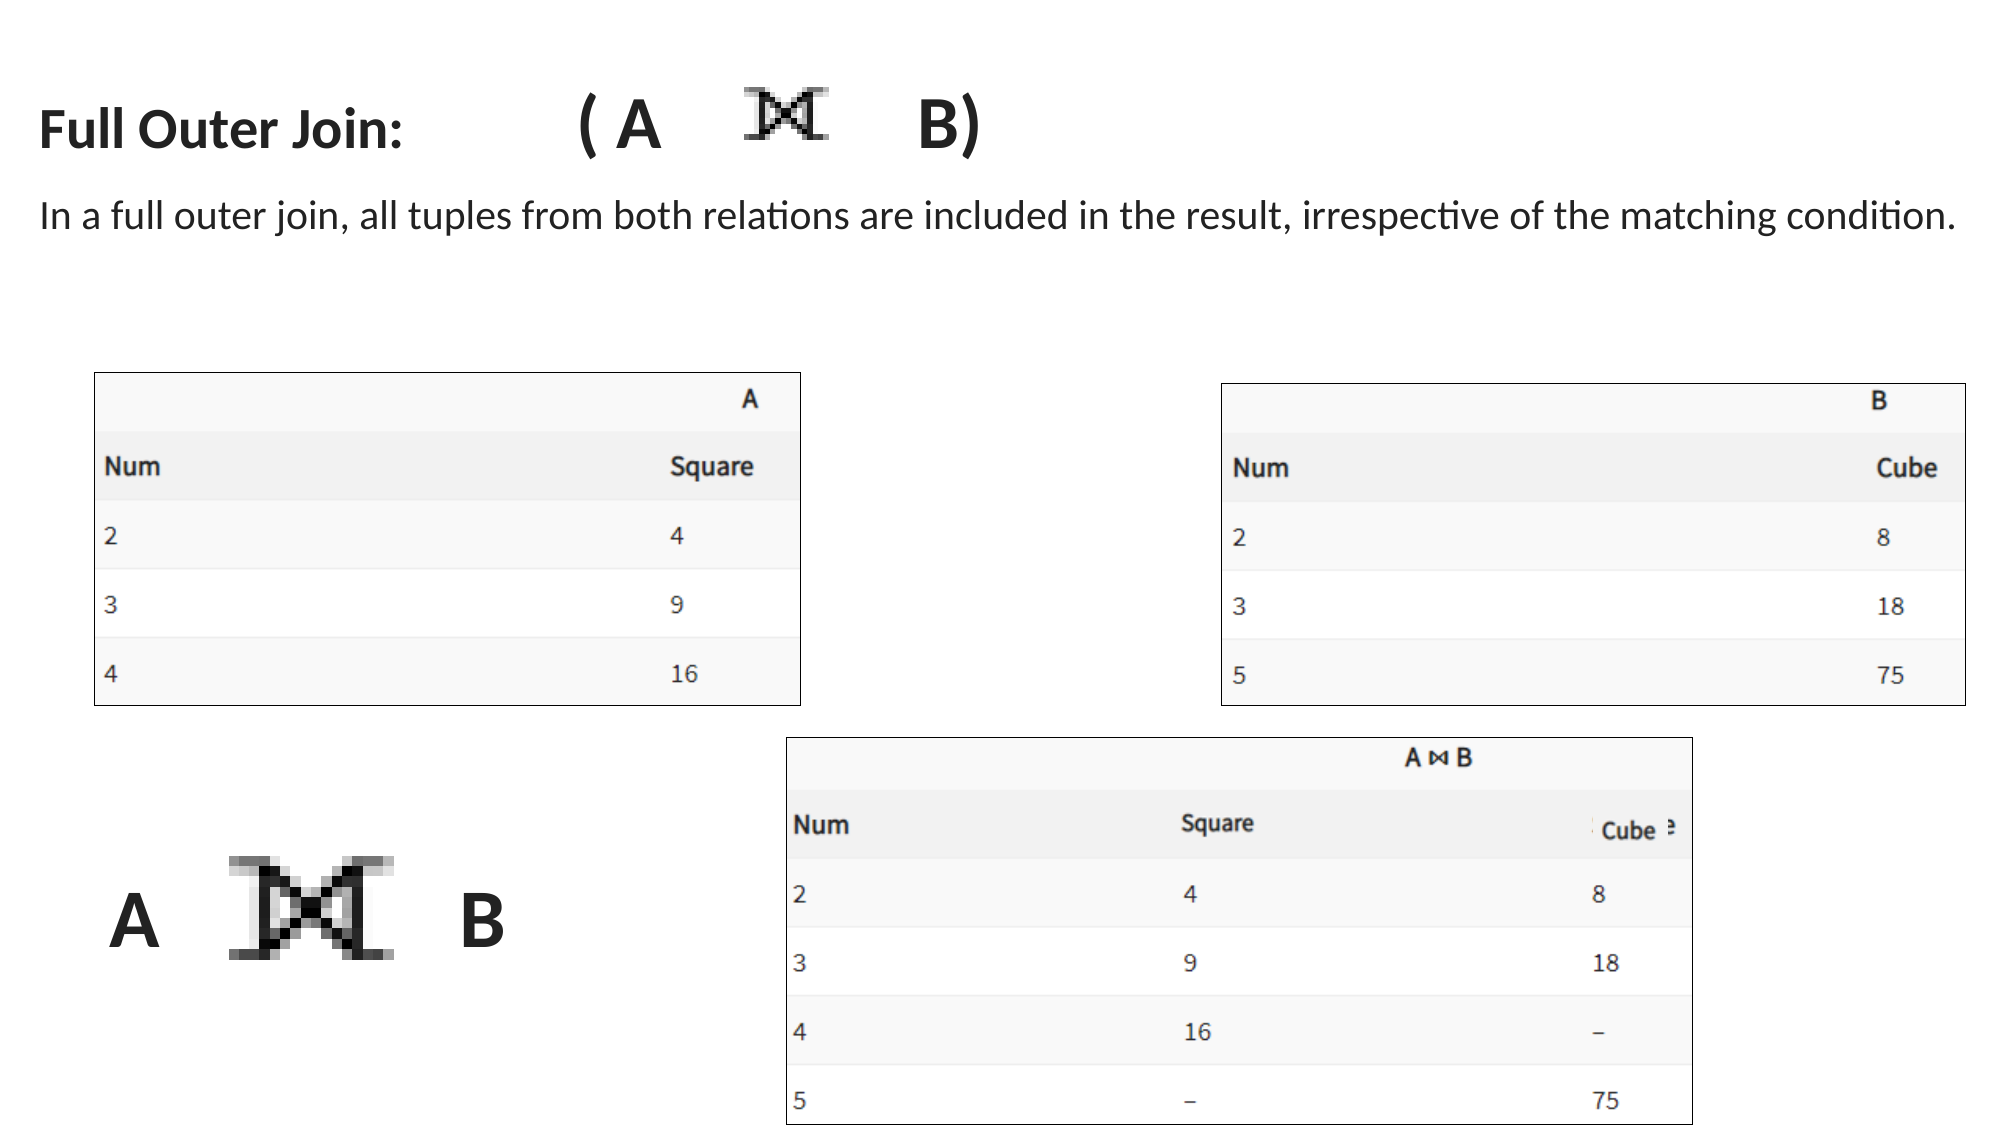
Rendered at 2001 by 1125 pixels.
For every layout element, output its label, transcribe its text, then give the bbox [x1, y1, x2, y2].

picture [744, 87, 829, 140]
picture [1221, 383, 1966, 706]
picture [785, 737, 1693, 1125]
picture [229, 856, 394, 960]
text_box Full Outer Join: ( A B) In a full outer join, all tuples from both relations are included in the result, irrespective of the matching condition. [39, 28, 1959, 252]
picture [94, 372, 801, 706]
text_box A B [94, 856, 709, 972]
